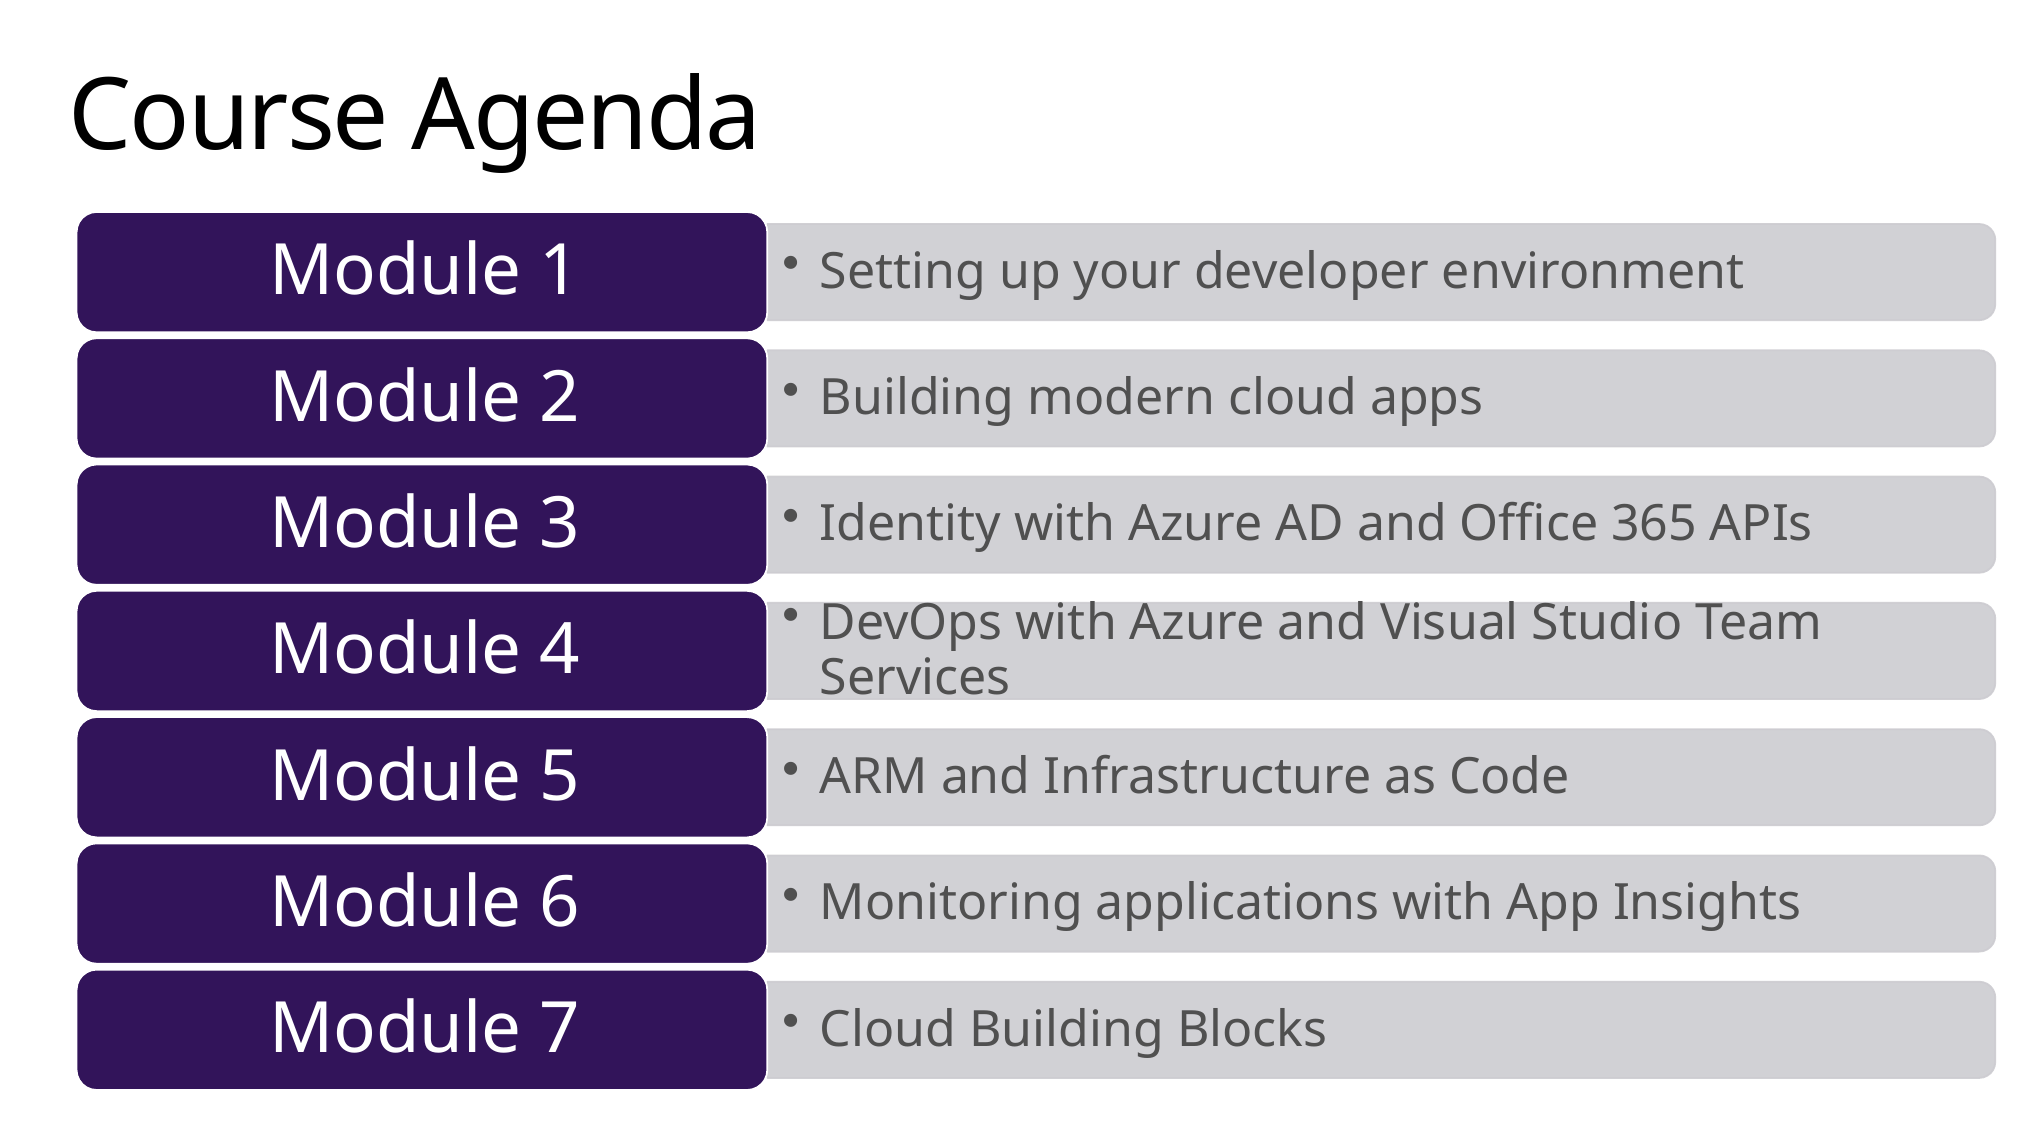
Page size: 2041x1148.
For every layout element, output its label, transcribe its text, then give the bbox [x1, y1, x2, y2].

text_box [76, 211, 1996, 1091]
title Course Agenda [45, 48, 1996, 199]
